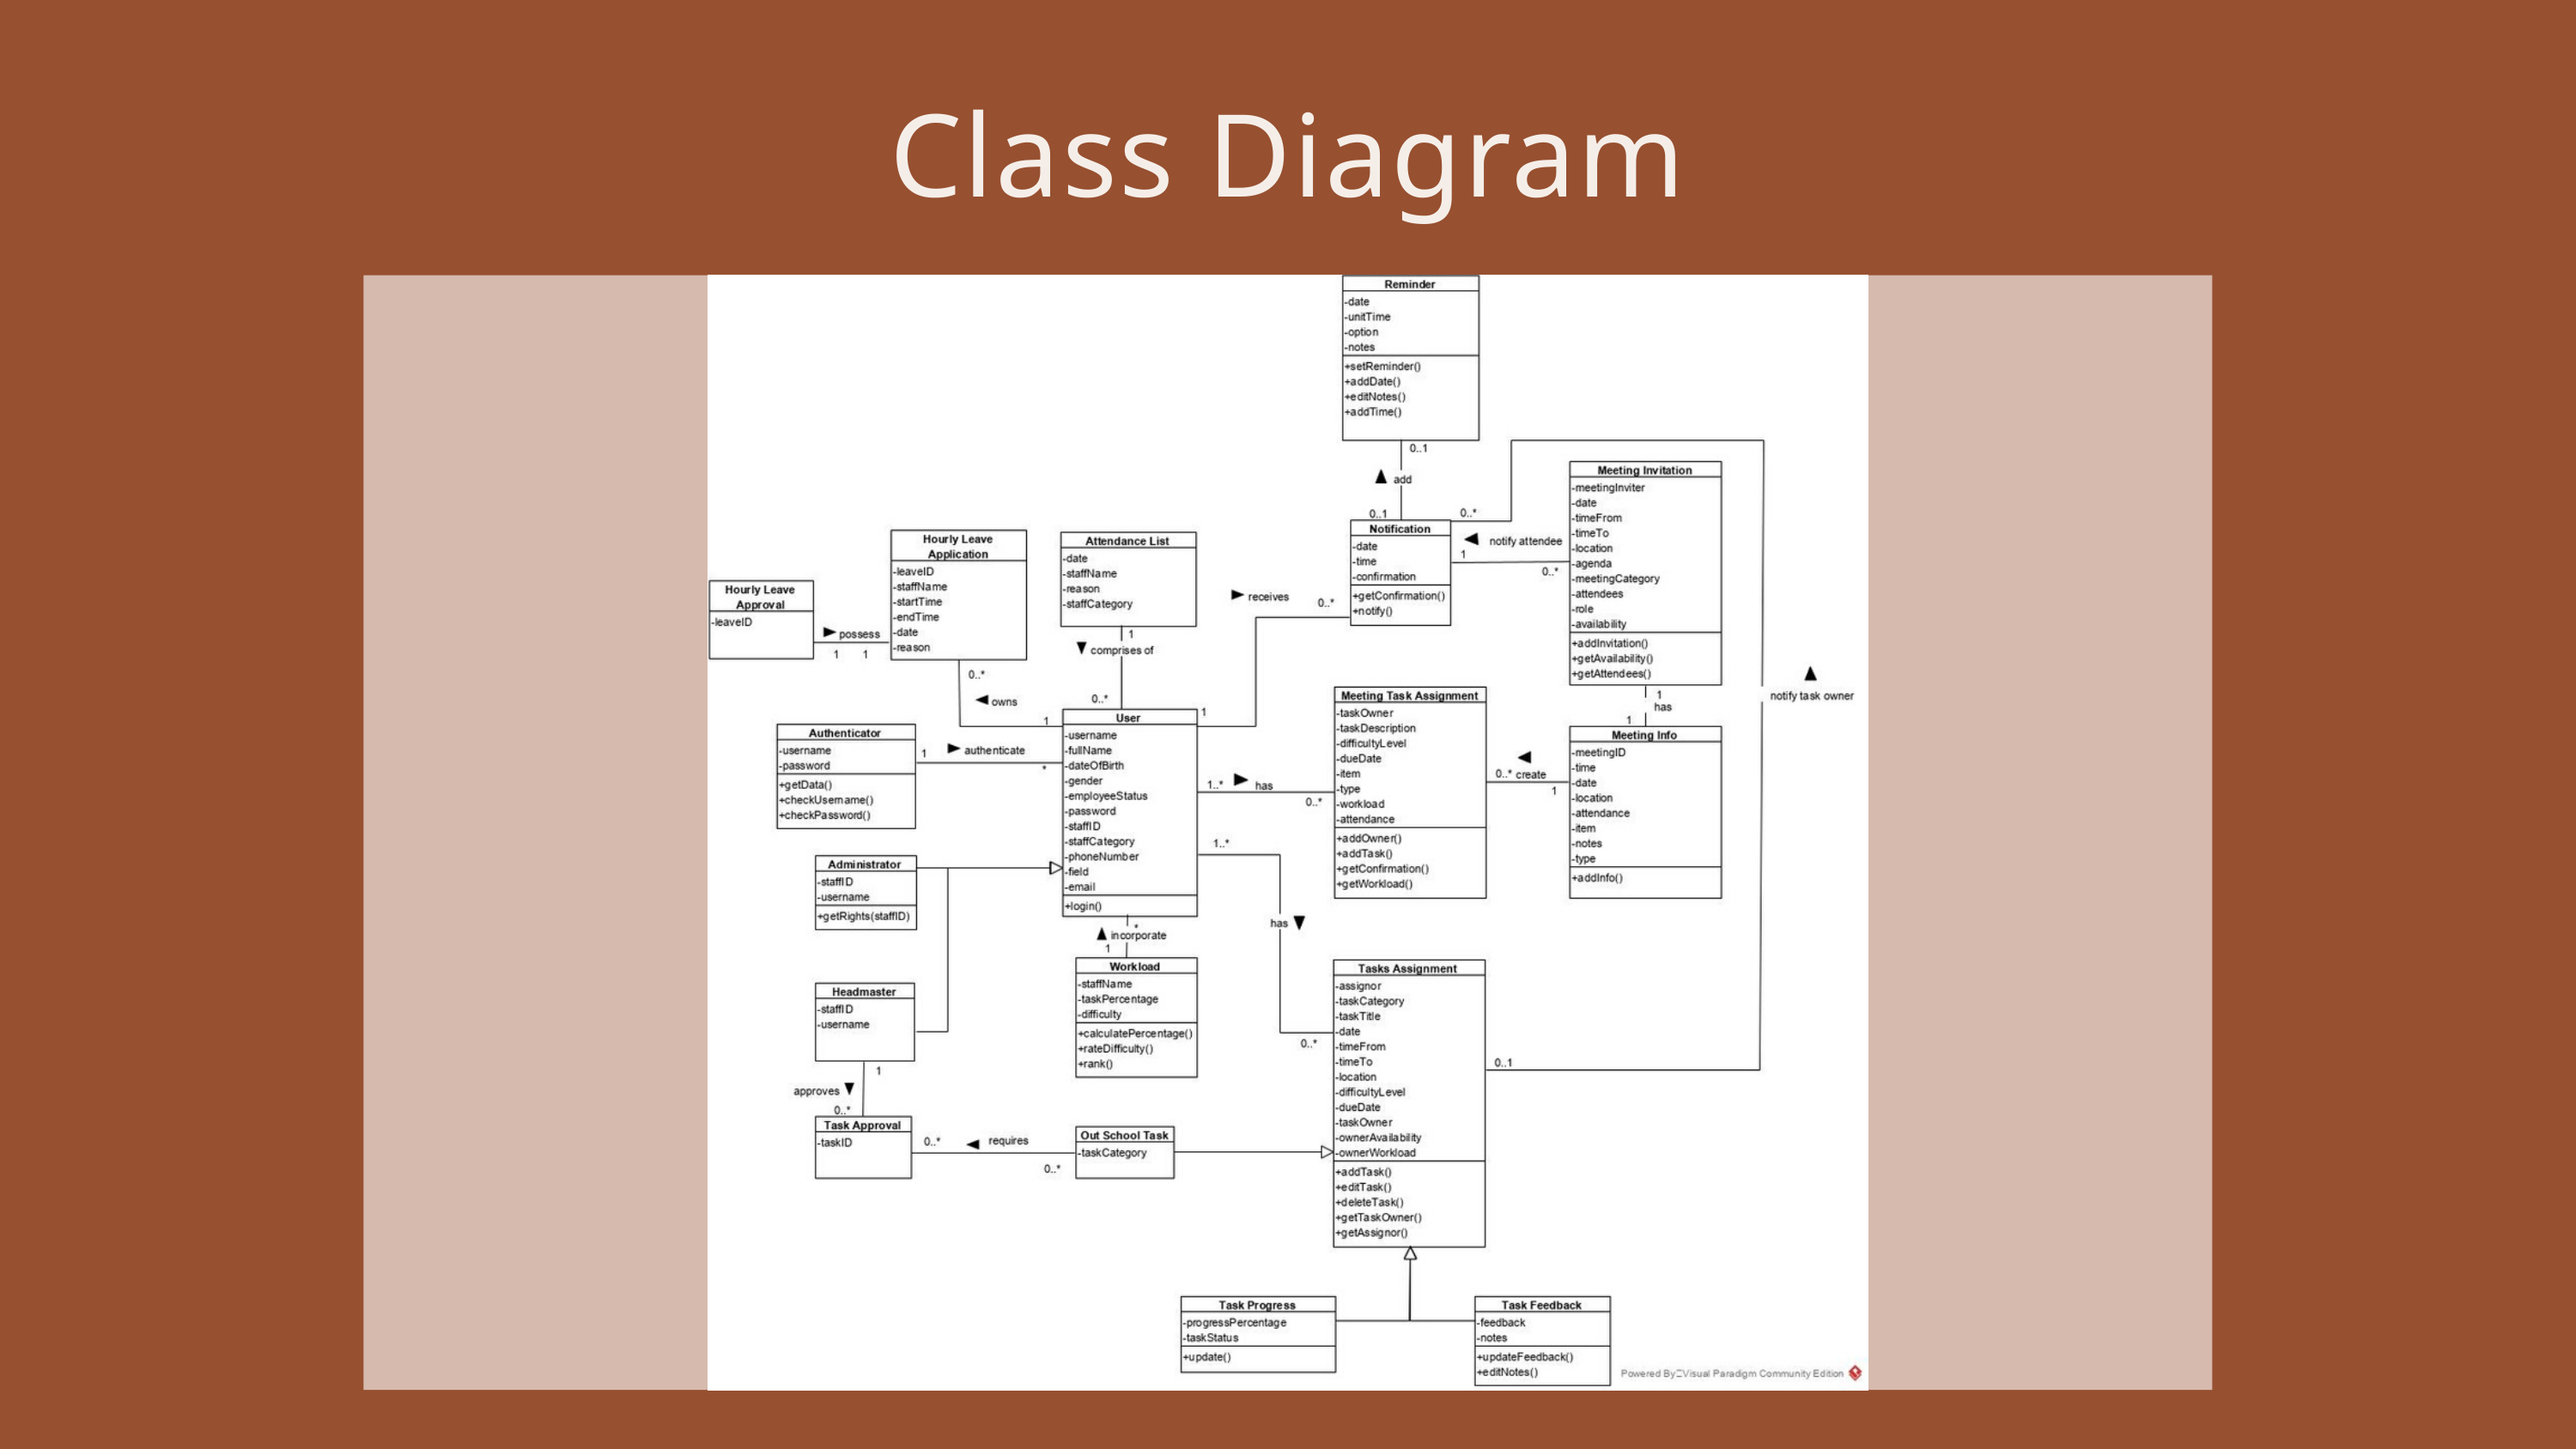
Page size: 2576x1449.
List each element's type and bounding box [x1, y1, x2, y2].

text_box [363, 76, 2213, 1391]
